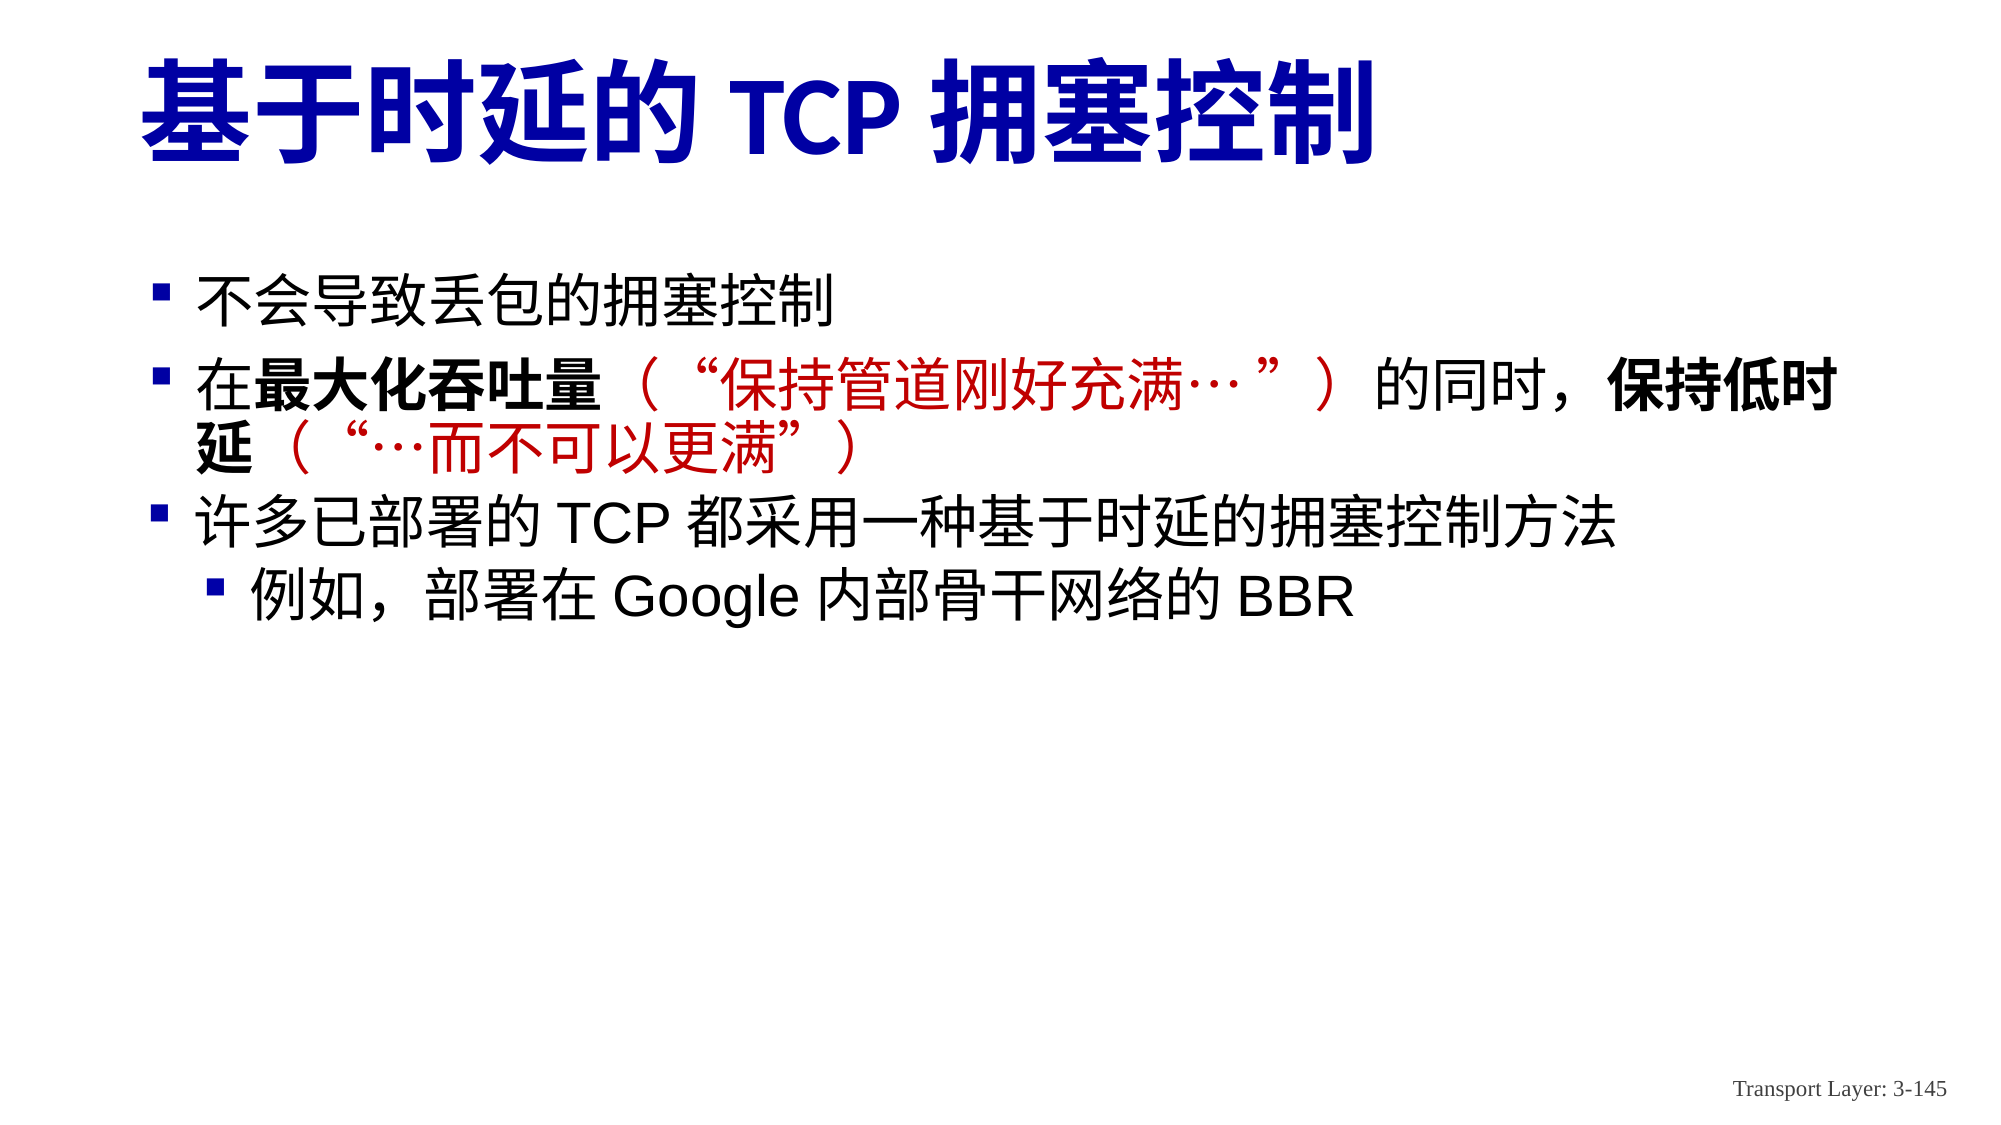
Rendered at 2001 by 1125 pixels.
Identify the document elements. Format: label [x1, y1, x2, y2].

title [124, 44, 1994, 192]
slide_number [1512, 1056, 1963, 1117]
text_box [92, 264, 1961, 845]
